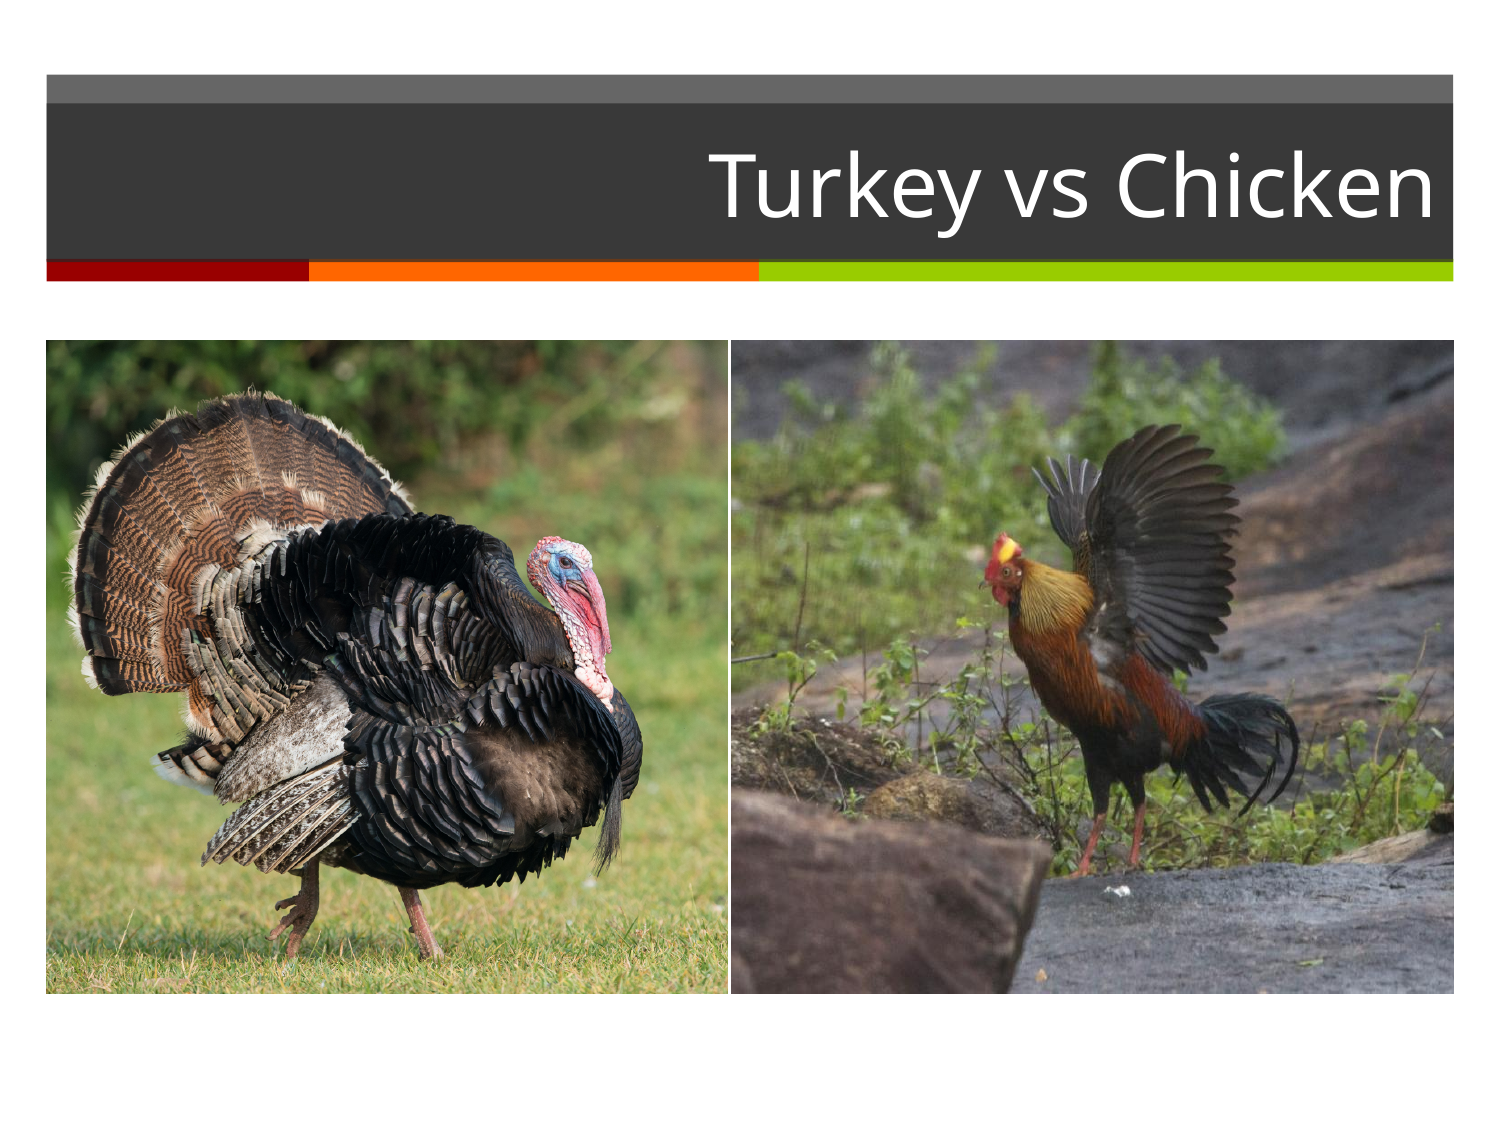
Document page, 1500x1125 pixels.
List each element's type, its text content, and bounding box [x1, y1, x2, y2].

title Turkey vs Chicken [46, 103, 1454, 263]
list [0, 339, 719, 994]
picture [730, 339, 1454, 994]
